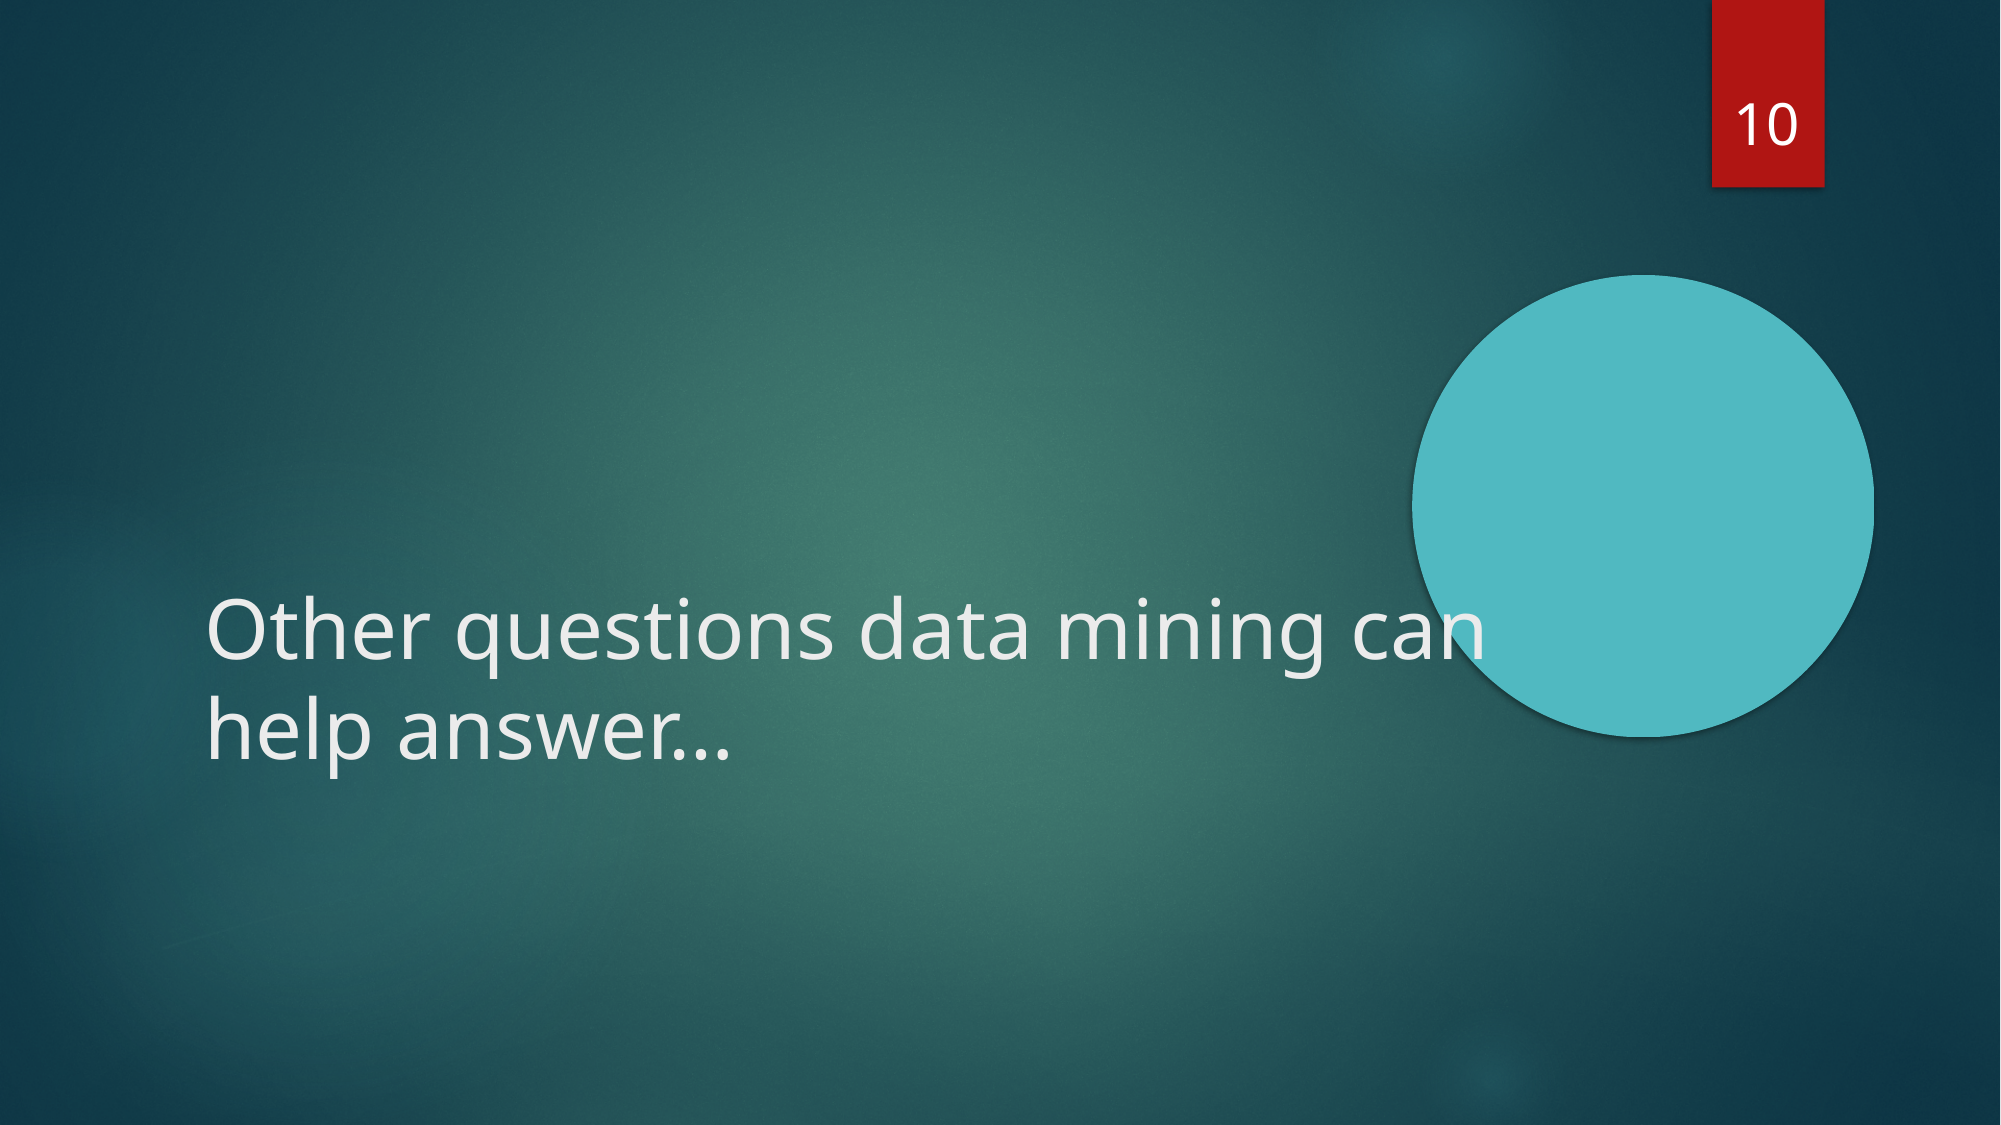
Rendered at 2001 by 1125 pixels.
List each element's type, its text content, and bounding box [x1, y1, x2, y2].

text_box Other questions data mining can help answer… [189, 469, 1638, 784]
text_box 9 [1698, 48, 1836, 175]
picture [0, 0, 2001, 1125]
